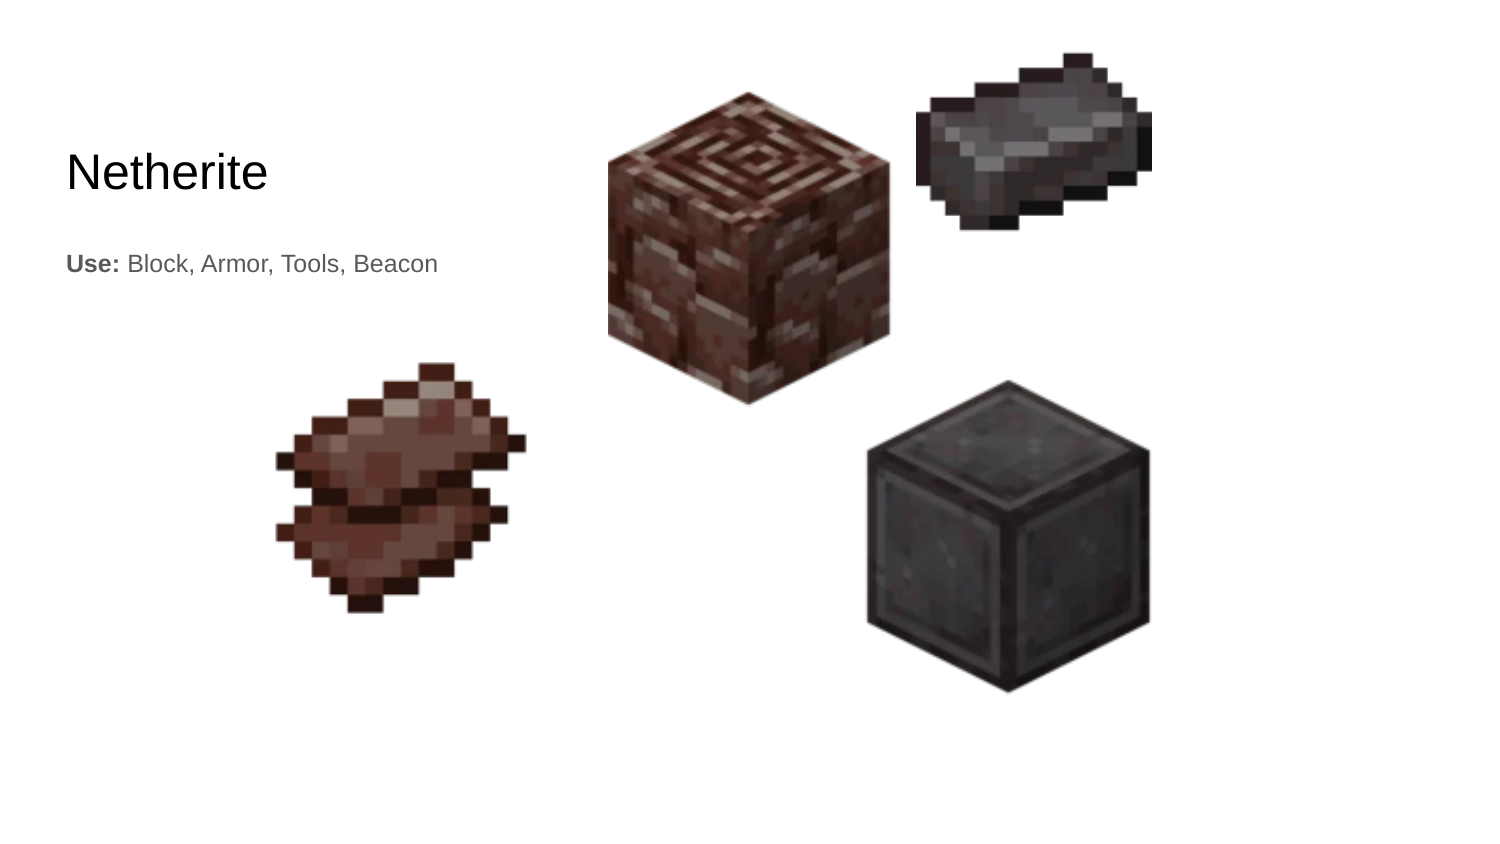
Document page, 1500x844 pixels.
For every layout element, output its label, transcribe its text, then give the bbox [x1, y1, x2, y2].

picture [916, 24, 1152, 260]
list Use: Block, Armor, Tools, Beacon [51, 227, 512, 750]
picture [259, 346, 544, 631]
picture [607, 90, 1168, 695]
title Netherite [51, 91, 512, 216]
